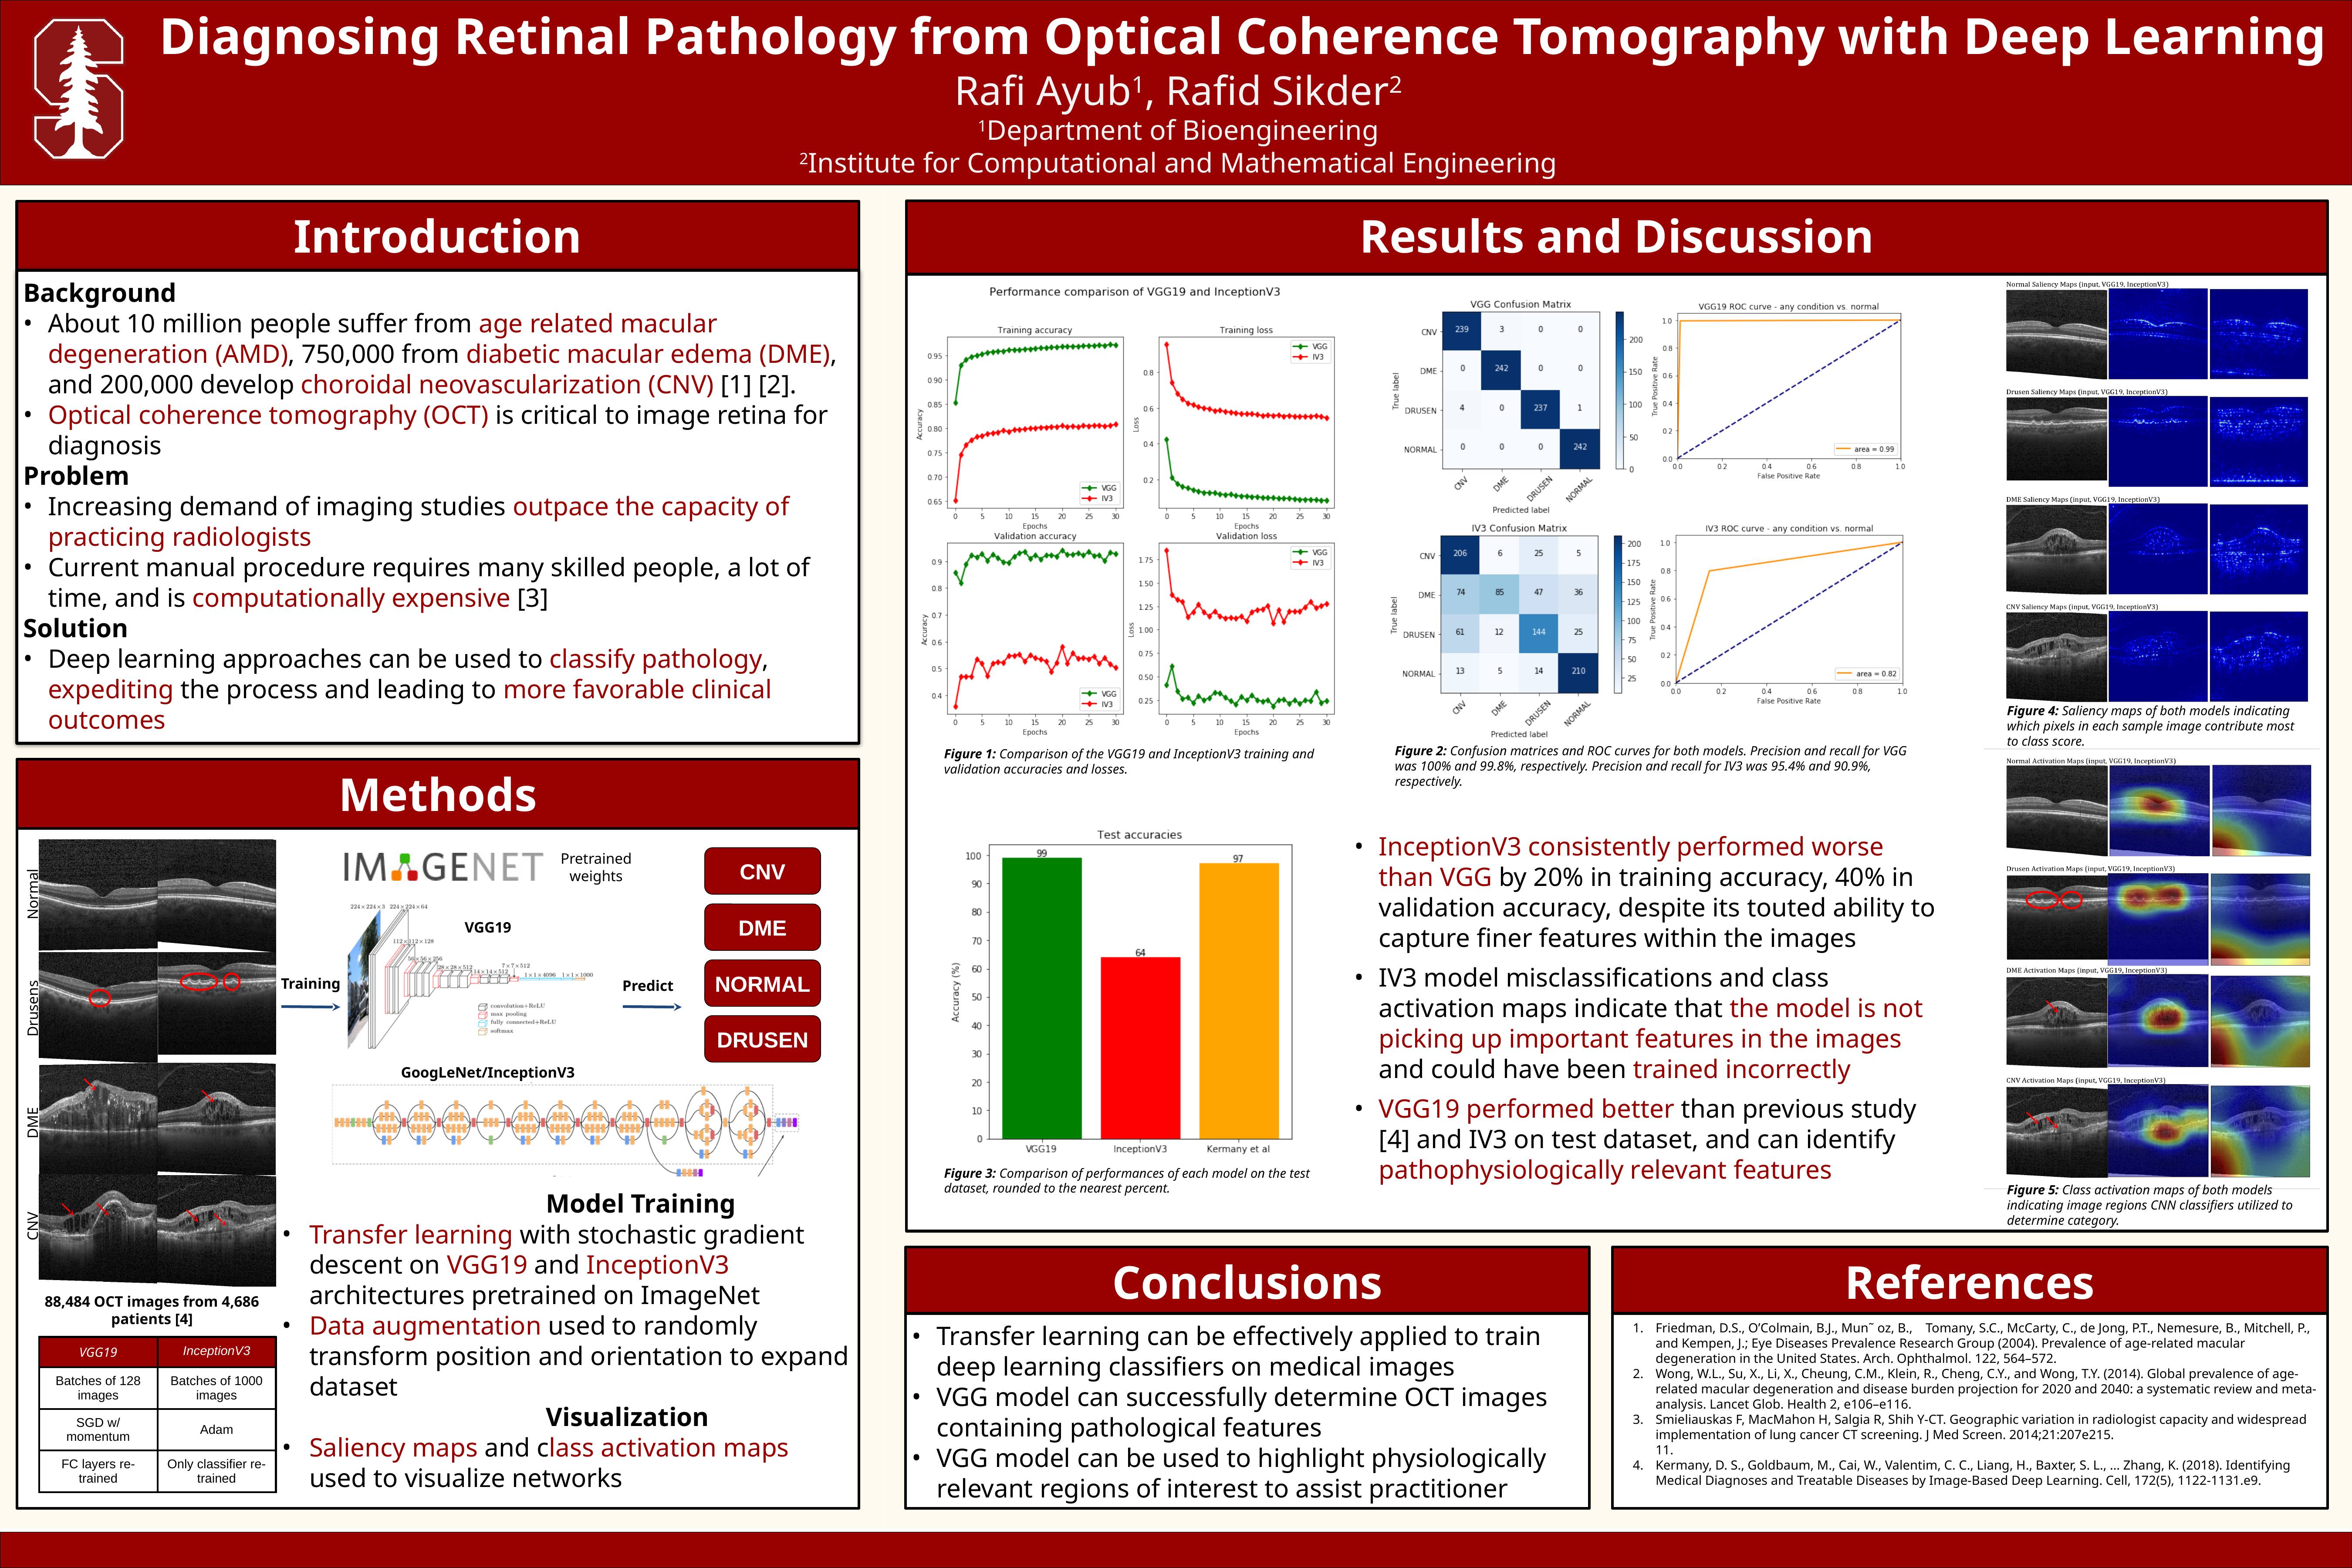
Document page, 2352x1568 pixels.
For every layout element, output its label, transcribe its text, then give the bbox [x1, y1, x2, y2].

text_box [1386, 295, 1913, 743]
picture [946, 824, 1301, 1161]
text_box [84, 1078, 96, 1091]
picture [30, 16, 127, 162]
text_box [2046, 1116, 2058, 1129]
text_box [1612, 1247, 2328, 1509]
text_box [0, 1532, 2352, 1568]
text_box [905, 1247, 1590, 1509]
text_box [97, 1203, 109, 1216]
text_box [882, 185, 2352, 1528]
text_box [2026, 1112, 2039, 1125]
text_box [0, 0, 2352, 185]
picture [332, 1082, 832, 1176]
picture [912, 283, 1342, 741]
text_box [39, 839, 276, 1287]
picture [337, 899, 600, 1054]
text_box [2046, 1000, 2058, 1013]
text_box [17, 201, 859, 743]
picture [344, 853, 544, 881]
picture [1984, 740, 2320, 1198]
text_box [186, 1210, 199, 1222]
text_box [0, 185, 882, 1528]
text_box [906, 200, 2328, 1231]
picture [1984, 277, 2316, 724]
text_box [202, 1090, 214, 1103]
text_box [17, 759, 859, 1509]
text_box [704, 848, 821, 1062]
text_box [214, 1213, 226, 1226]
text_box Diagnosing Retinal Pathology from Optical Coherence Tomography with Deep Learning [110, 0, 2352, 91]
text_box Rafi Ayub1, Rafid Sikder2 1Department of Bioengineering 2Institute for Computational and Mathematical Engineering [128, 58, 2261, 105]
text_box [61, 1203, 74, 1216]
